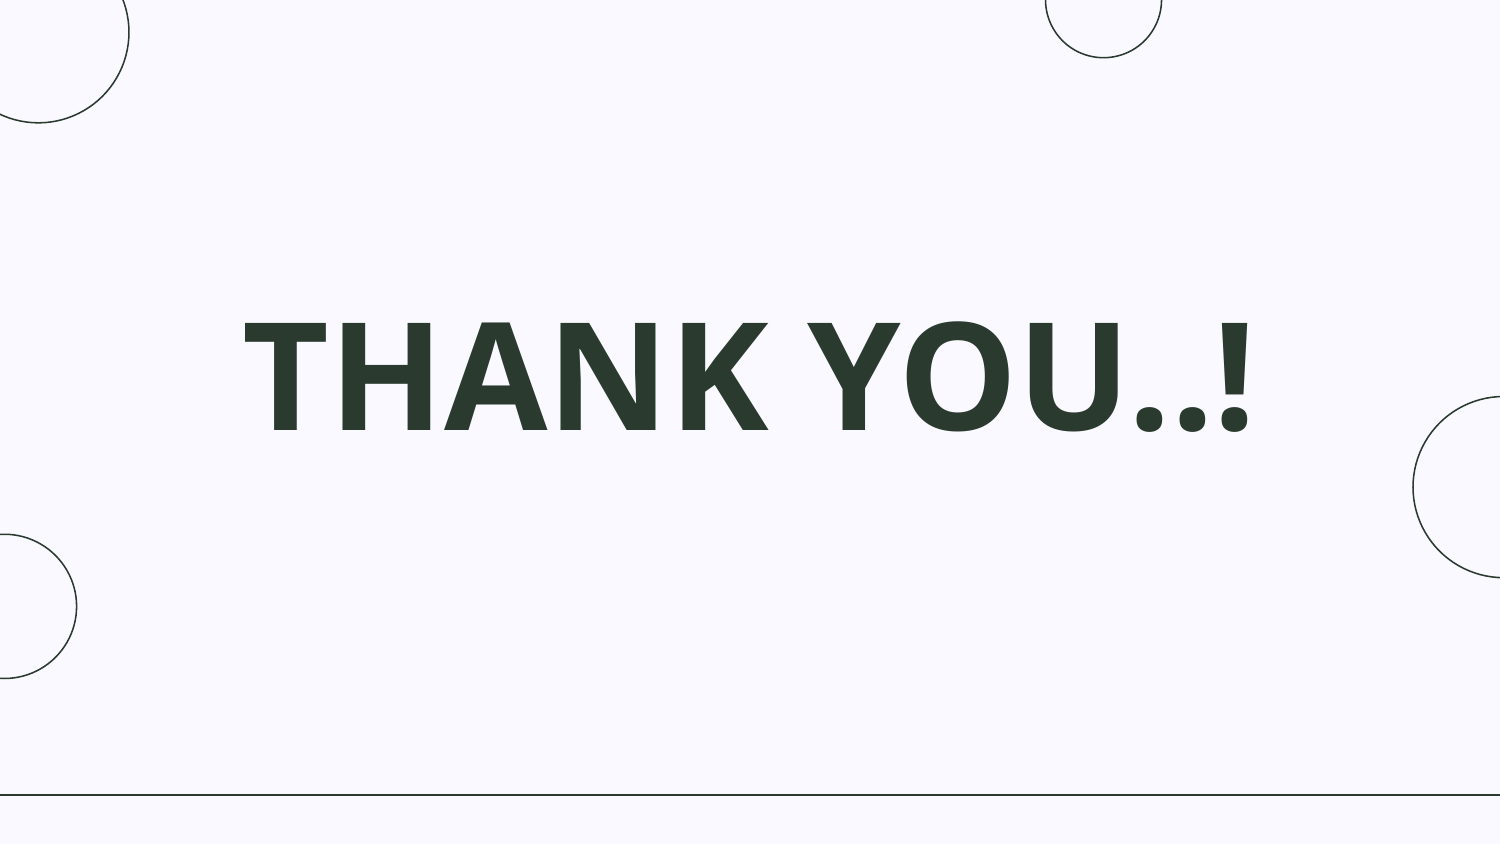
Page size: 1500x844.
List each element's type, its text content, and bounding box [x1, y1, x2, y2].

title THANK YOU..! [213, 255, 1287, 487]
